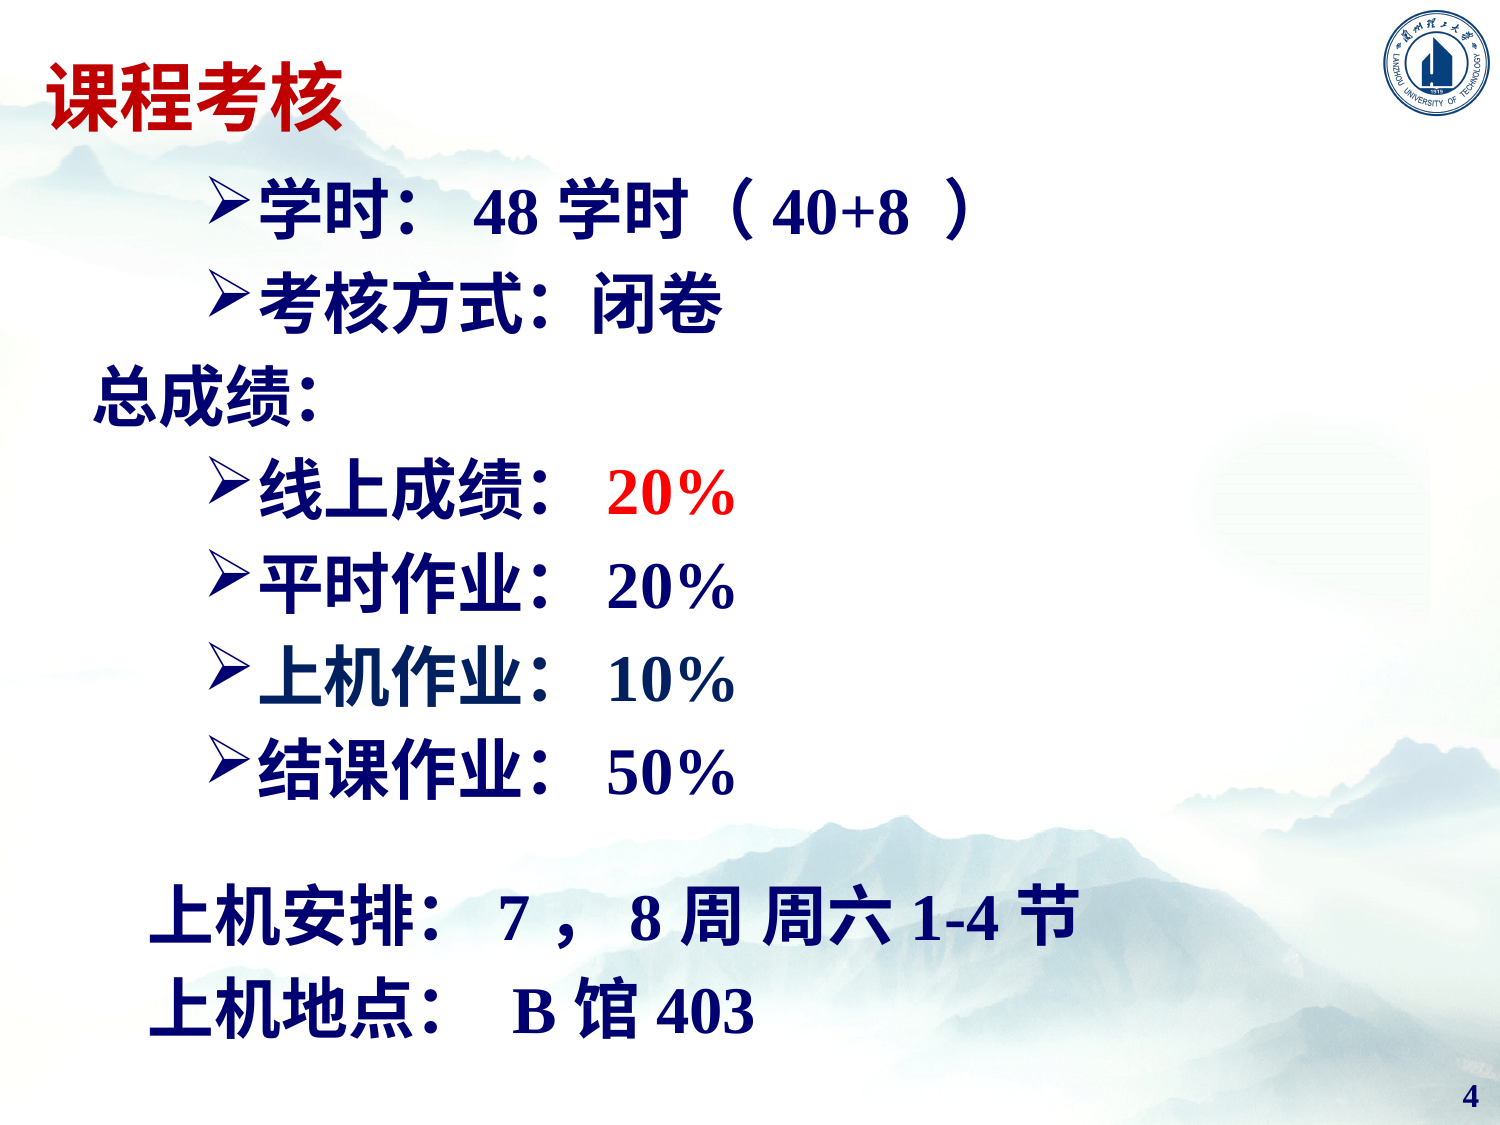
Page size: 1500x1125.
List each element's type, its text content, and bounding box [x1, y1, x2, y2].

picture [0, 0, 1500, 1125]
title 课程考核 [29, 42, 1305, 191]
slide_number 4 [1181, 1066, 1495, 1125]
list 学时：48学时（40+8 ） 考核方式：闭卷 总成绩： 线上成绩：20% 平时作业：20% 上机作业：10% 结课作业：50% 上机安排：7，8周 周六1-4节 上机地点： B馆403 [76, 160, 1436, 1067]
